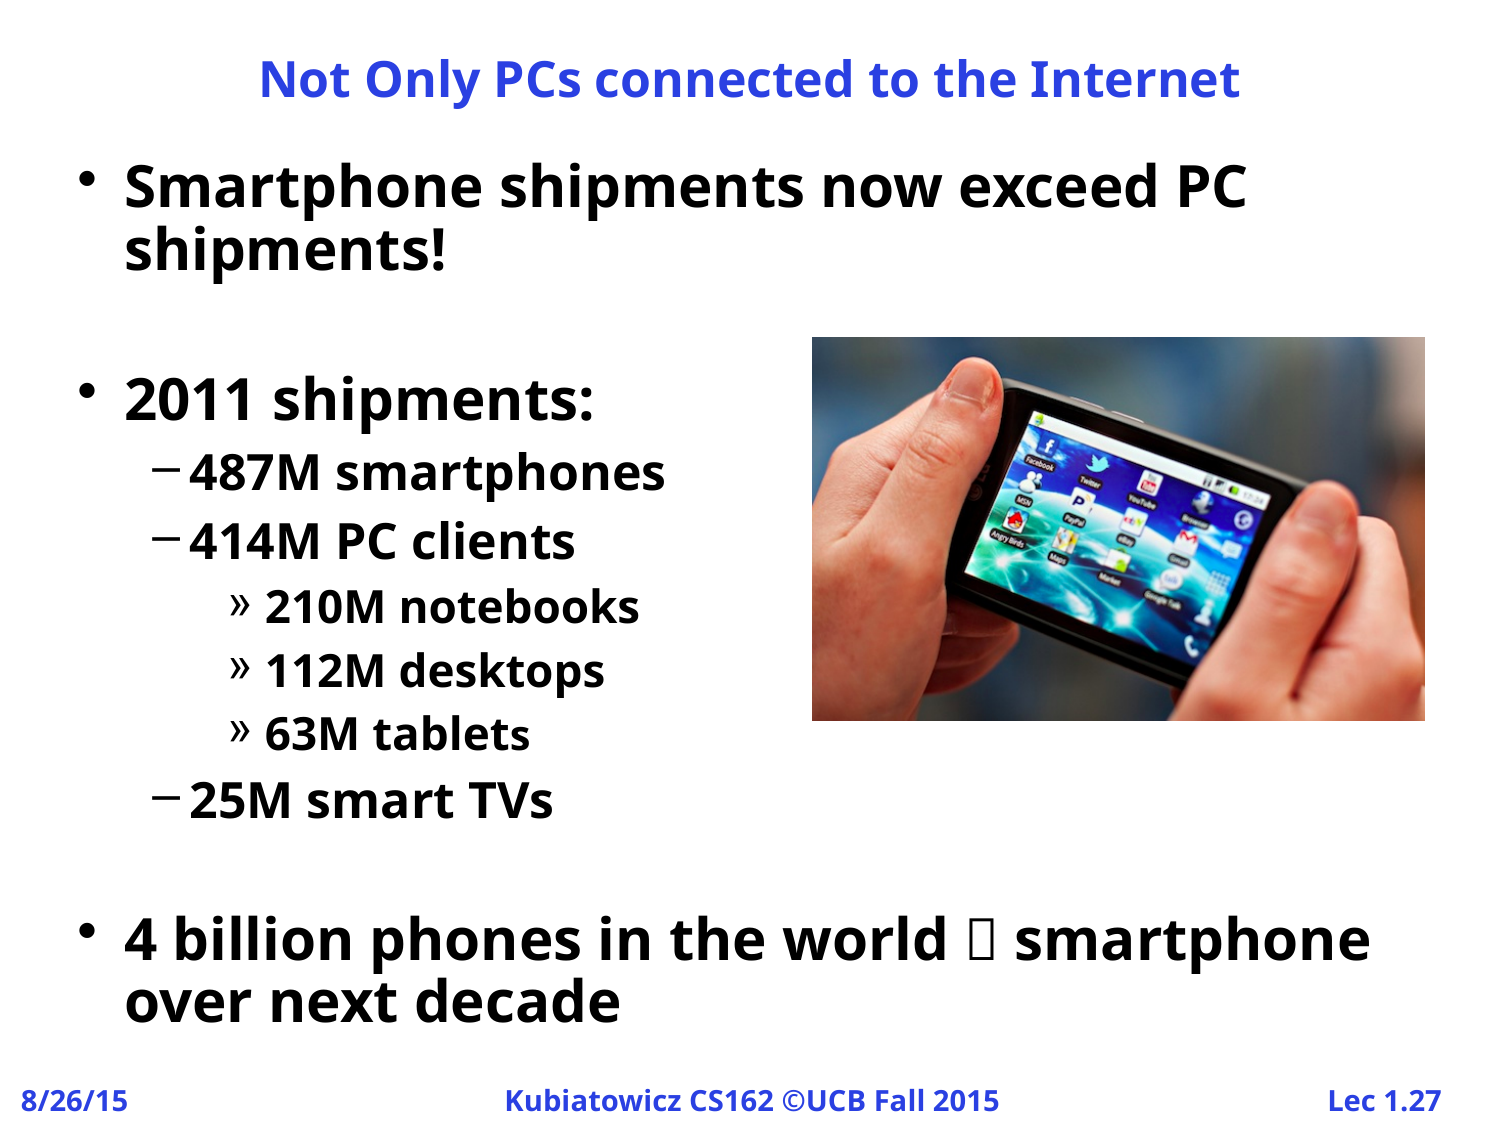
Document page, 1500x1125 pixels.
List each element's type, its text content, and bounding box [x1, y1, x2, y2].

list Smartphone shipments now exceed PC shipments! 2011 shipments: 487M smartphones 414M PC clients 210M notebooks 112M desktops 63M tablets 25M smart TVs 4 billion phones in the world  smartphone over next decade [62, 149, 1463, 1013]
picture [812, 337, 1426, 721]
title Not Only PCs connected to the Internet [99, 37, 1400, 125]
